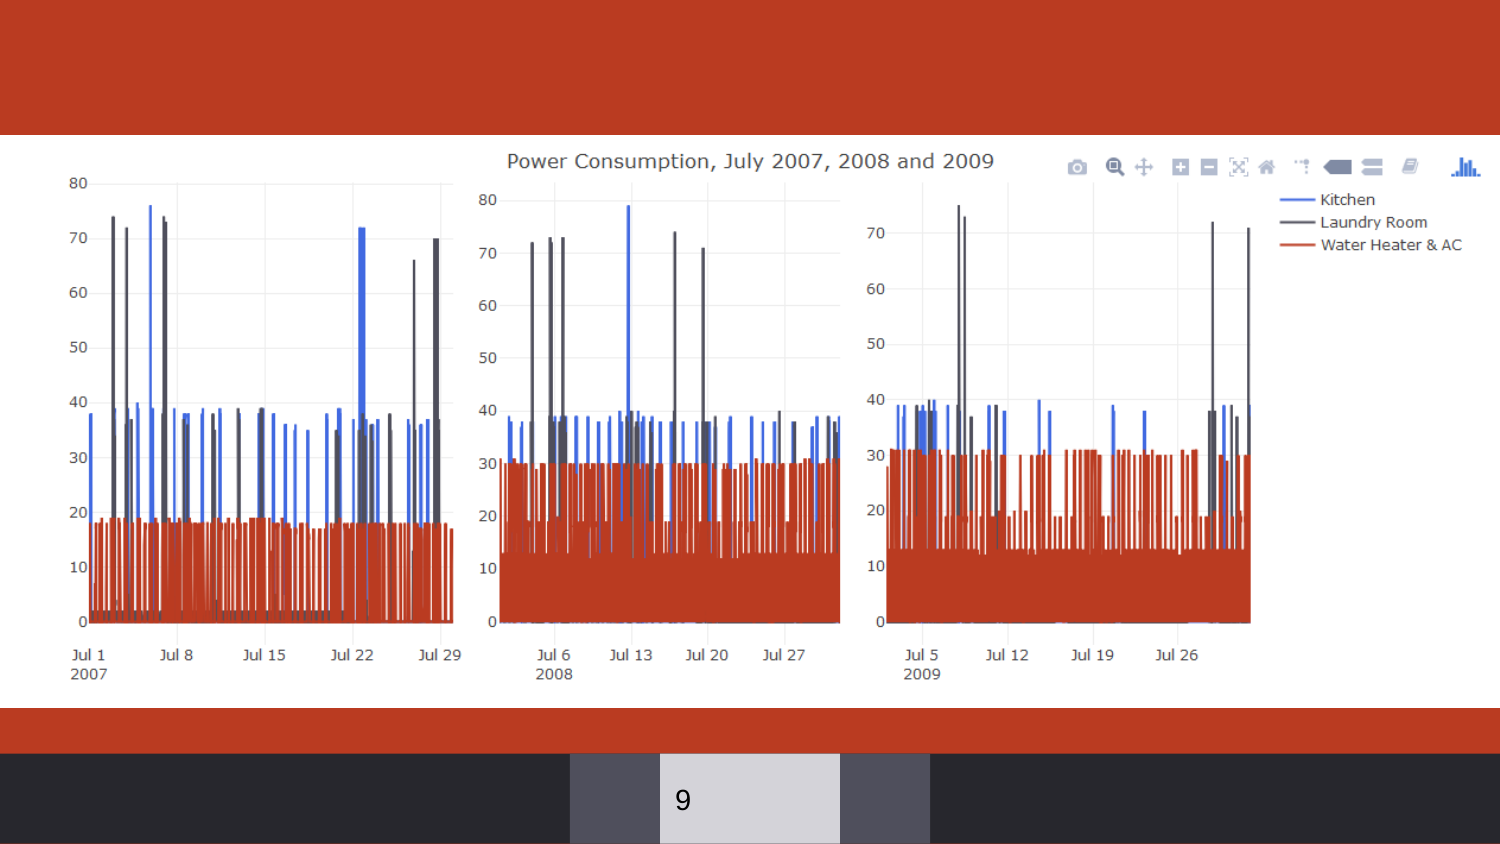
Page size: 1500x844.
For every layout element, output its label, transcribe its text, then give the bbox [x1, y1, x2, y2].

slide_number 9 [660, 753, 840, 844]
picture [0, 135, 1500, 709]
